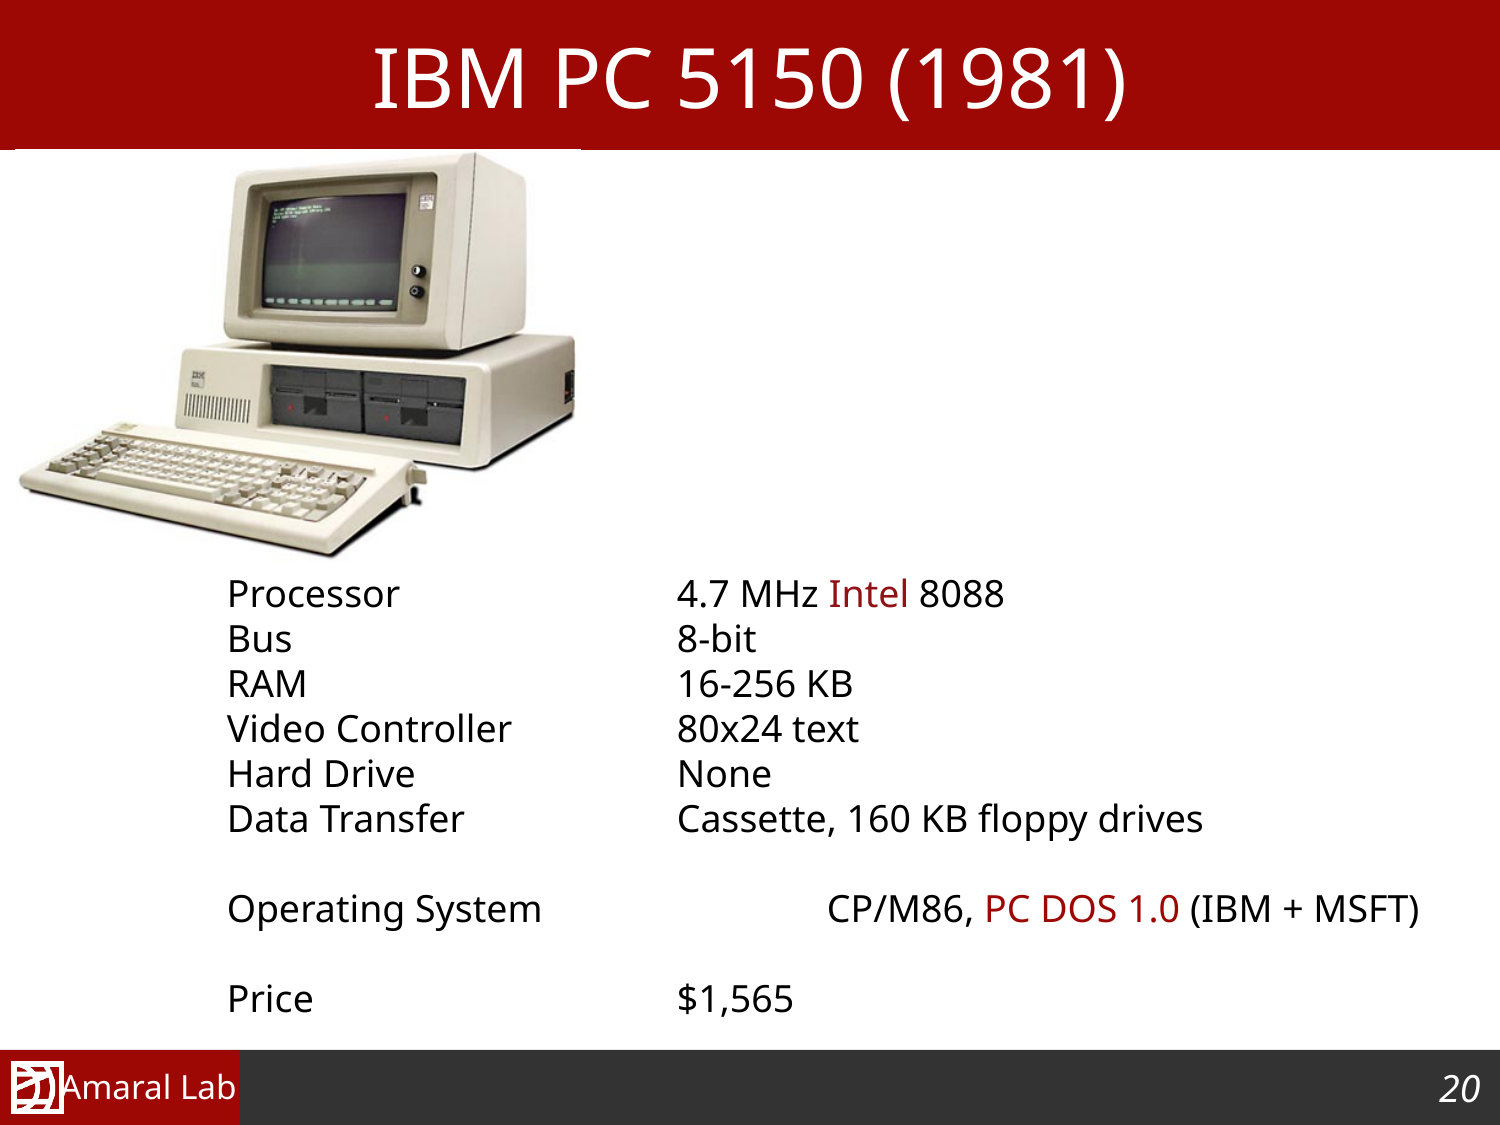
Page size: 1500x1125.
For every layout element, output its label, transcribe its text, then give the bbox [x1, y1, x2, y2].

title IBM PC 5150 (1981) [0, 0, 1500, 151]
picture [11, 1061, 64, 1114]
text_box Processor 4.7 MHz Intel 8088 Bus 8-bit RAM 16-256 KB Video Controller 80x24 text Hard Drive None Data Transfer Cassette, 160 KB floppy drives Operating System CP/M86, PC DOS 1.0 (IBM + MSFT) Price $1,565 [212, 563, 1461, 1028]
picture [14, 149, 581, 564]
